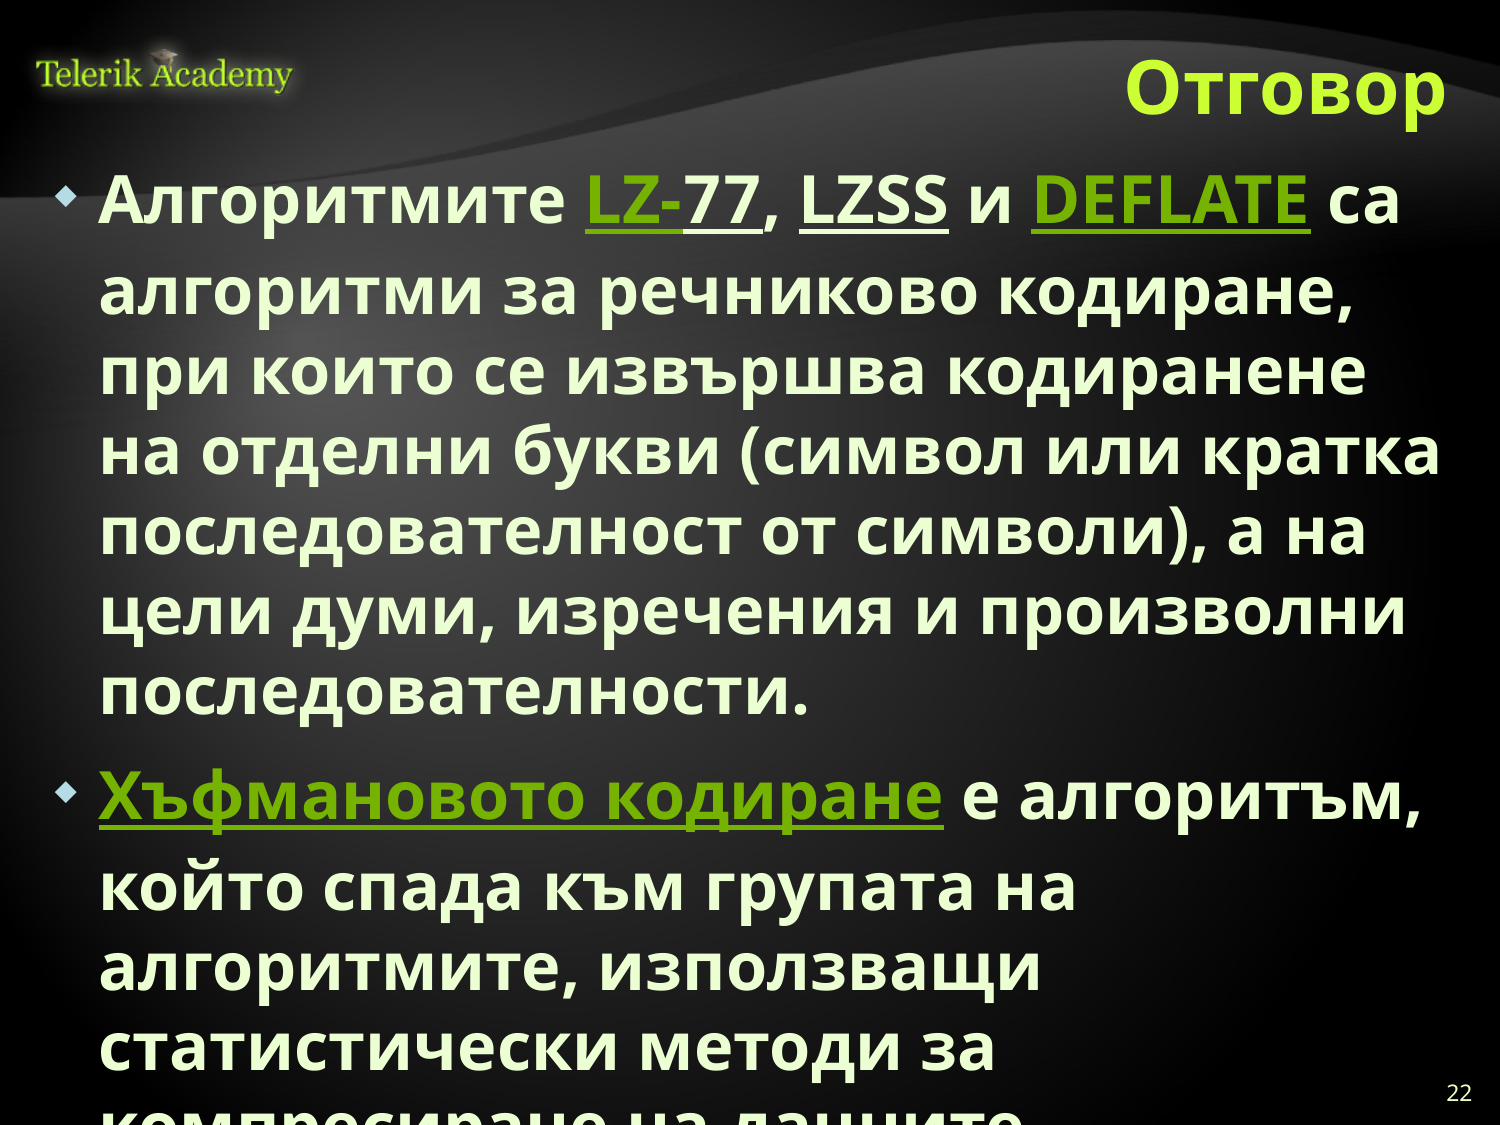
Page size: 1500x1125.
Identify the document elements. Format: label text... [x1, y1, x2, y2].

list Алгоритмите LZ-77, LZSS и DEFLATE са алгоритми за речниково кодиране, при които се извършва кодиранене на отделни букви (символ или кратка последователност от символи), а на цели думи, изречения и произволни последователности. Хъфмановото кодиране е алгоритъм, който спада към групата на алгоритмите, използващи статистически методи за компресиране на данните. [37, 149, 1463, 1075]
slide_number 22 [1412, 1074, 1488, 1113]
picture [0, 0, 1500, 1125]
title Отговор [300, 12, 1463, 149]
